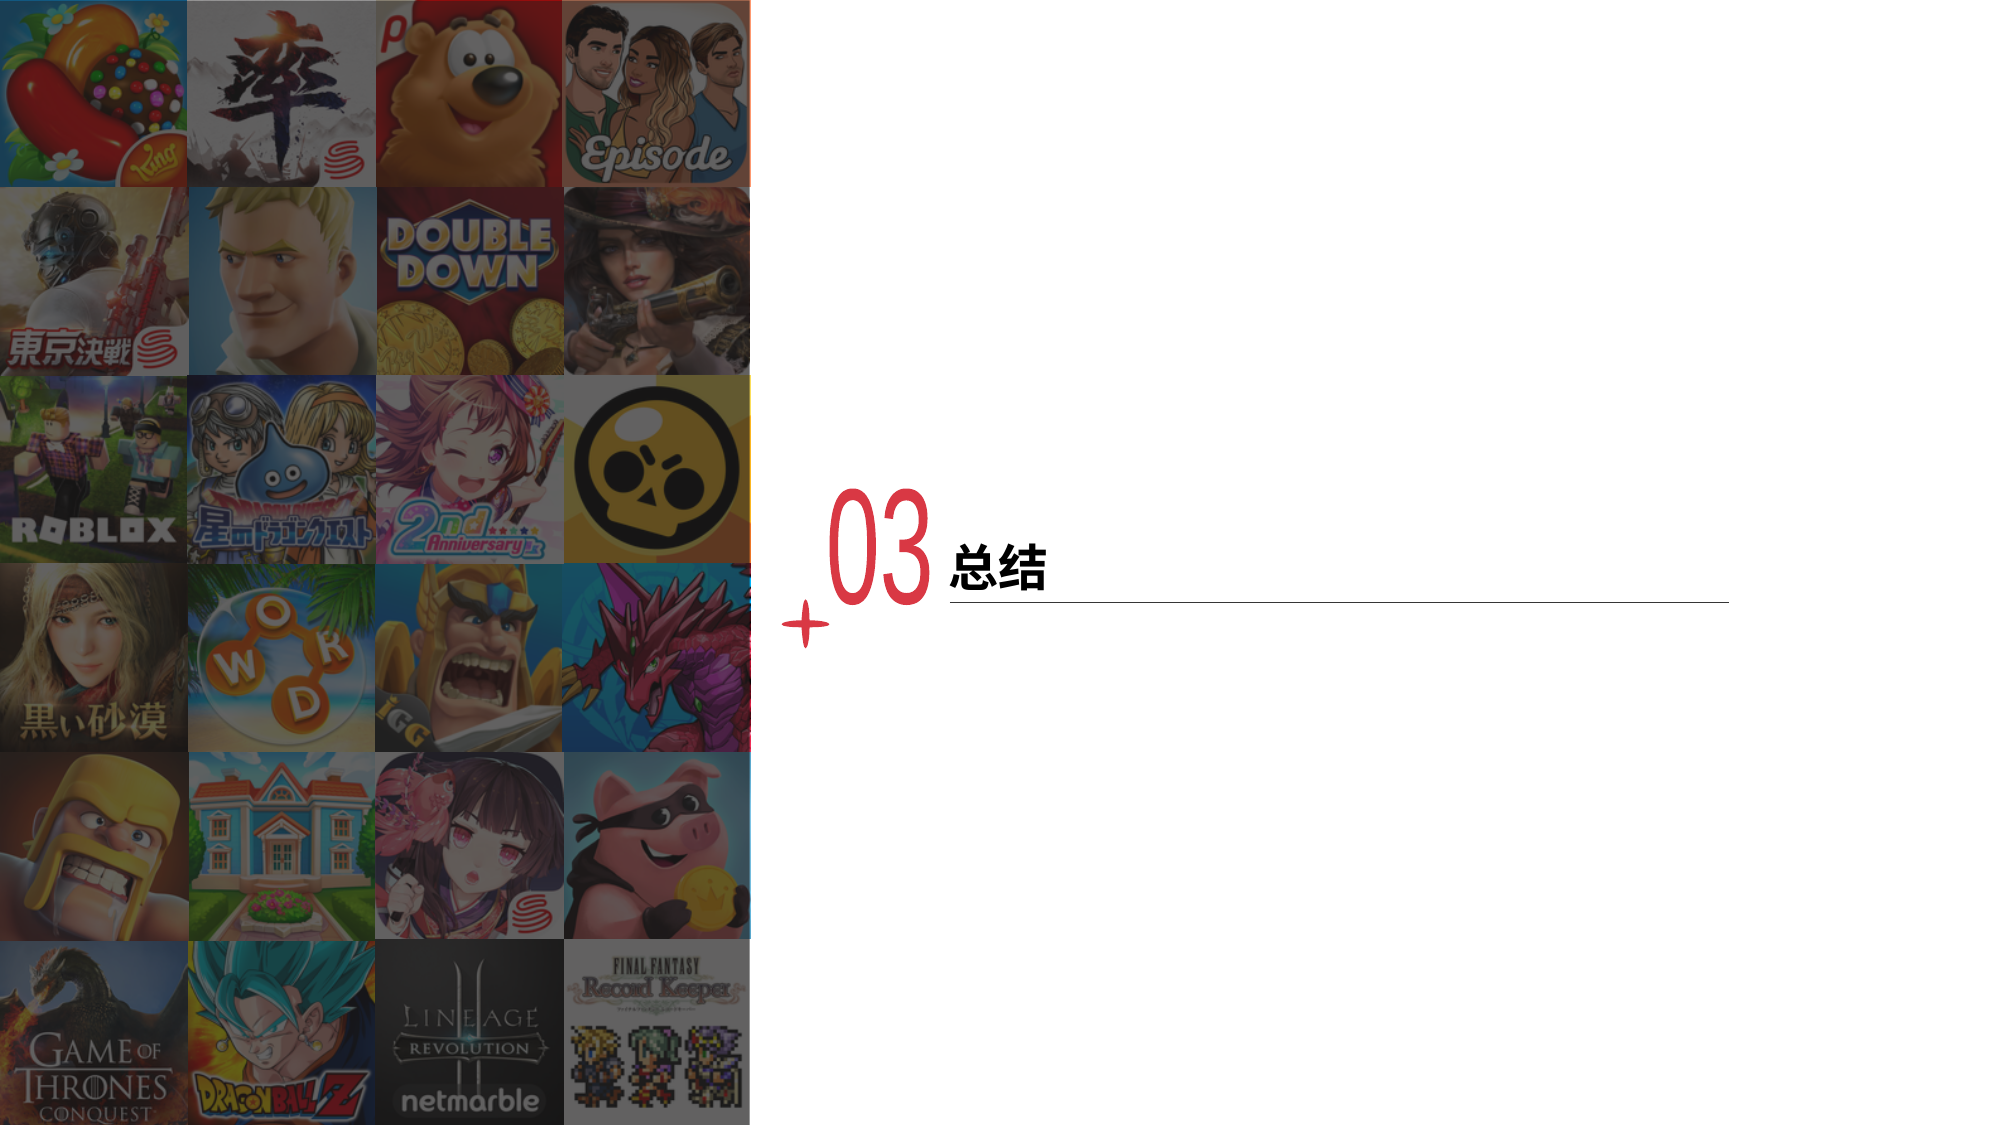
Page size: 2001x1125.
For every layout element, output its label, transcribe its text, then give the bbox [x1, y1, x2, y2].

title 总结 [933, 458, 1823, 606]
